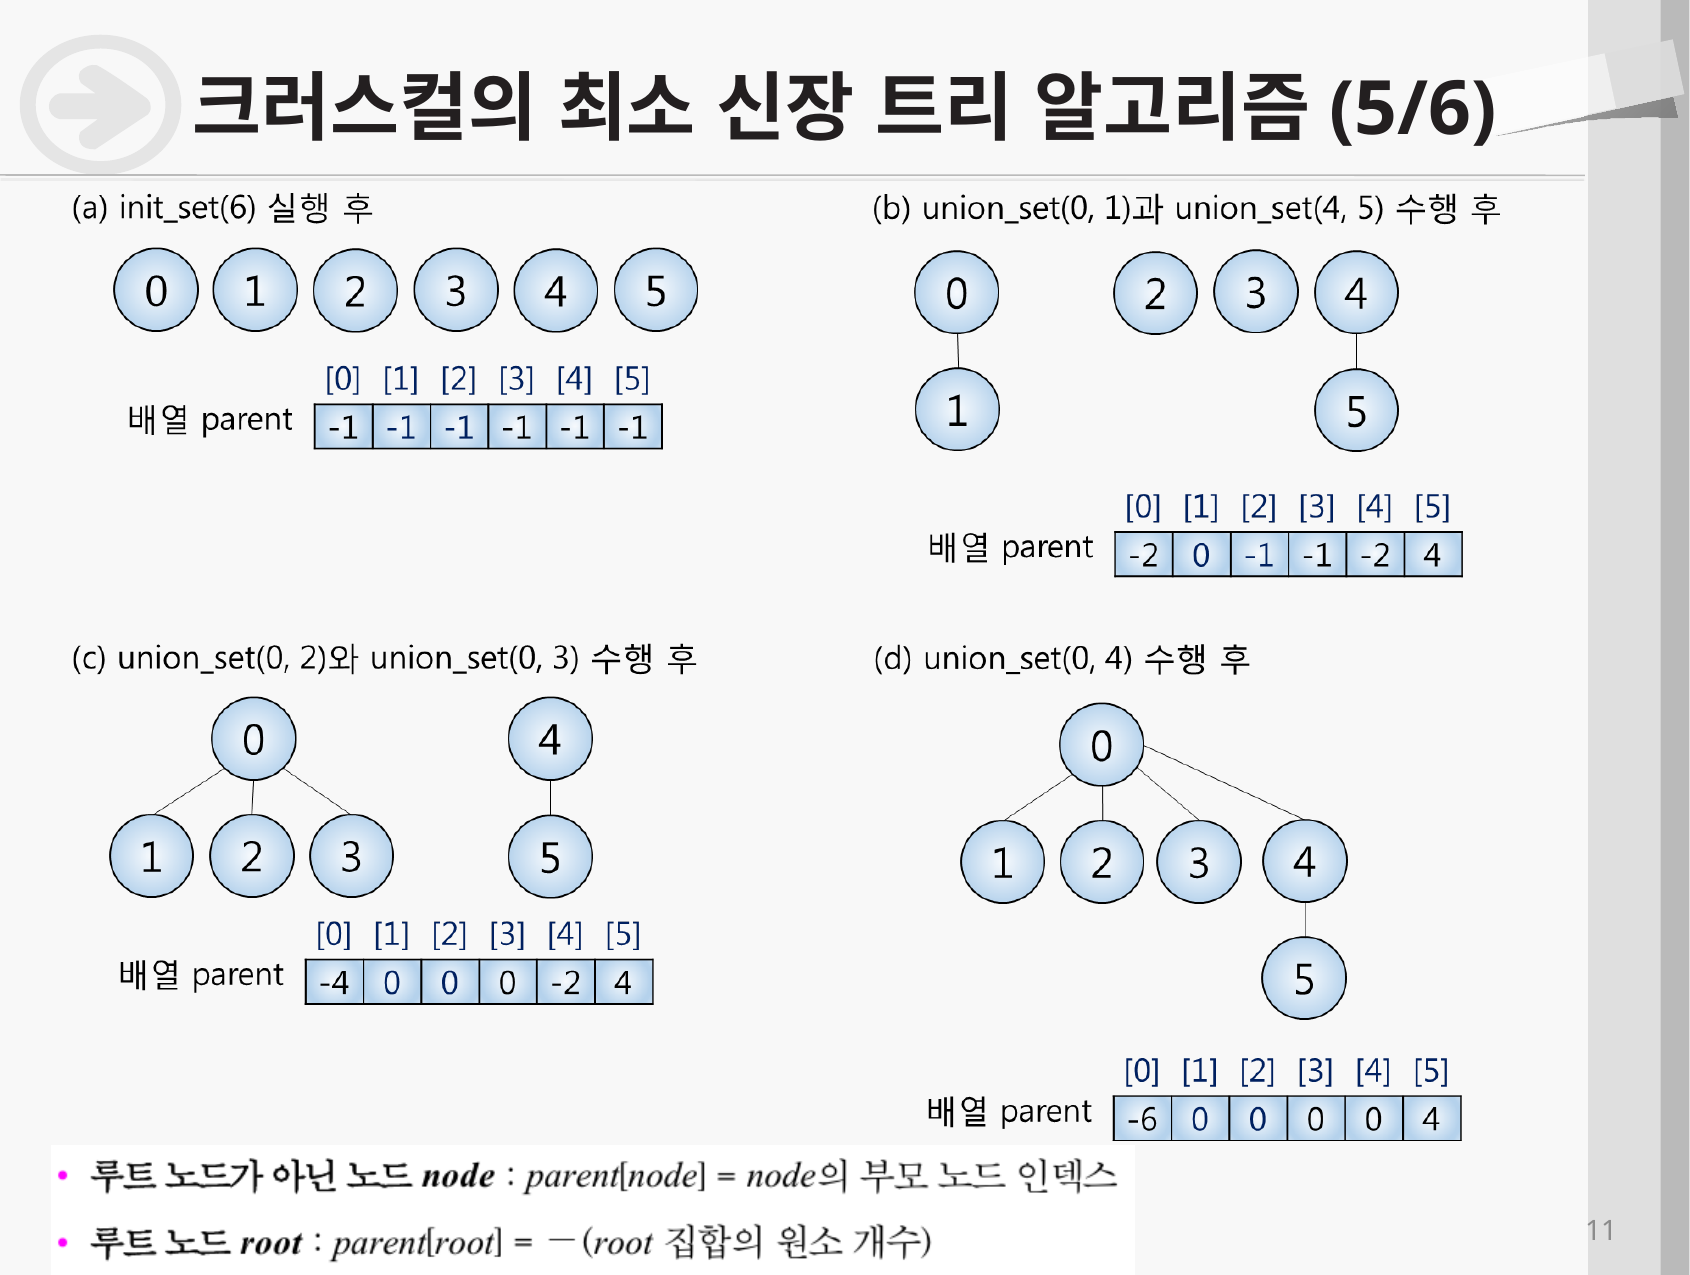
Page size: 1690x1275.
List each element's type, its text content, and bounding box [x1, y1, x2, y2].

title 크러스컬의 최소 신장 트리 알고리즘(5/6) [57, 28, 1633, 181]
slide_number 11 [1238, 1203, 1633, 1260]
picture [50, 175, 1546, 1275]
